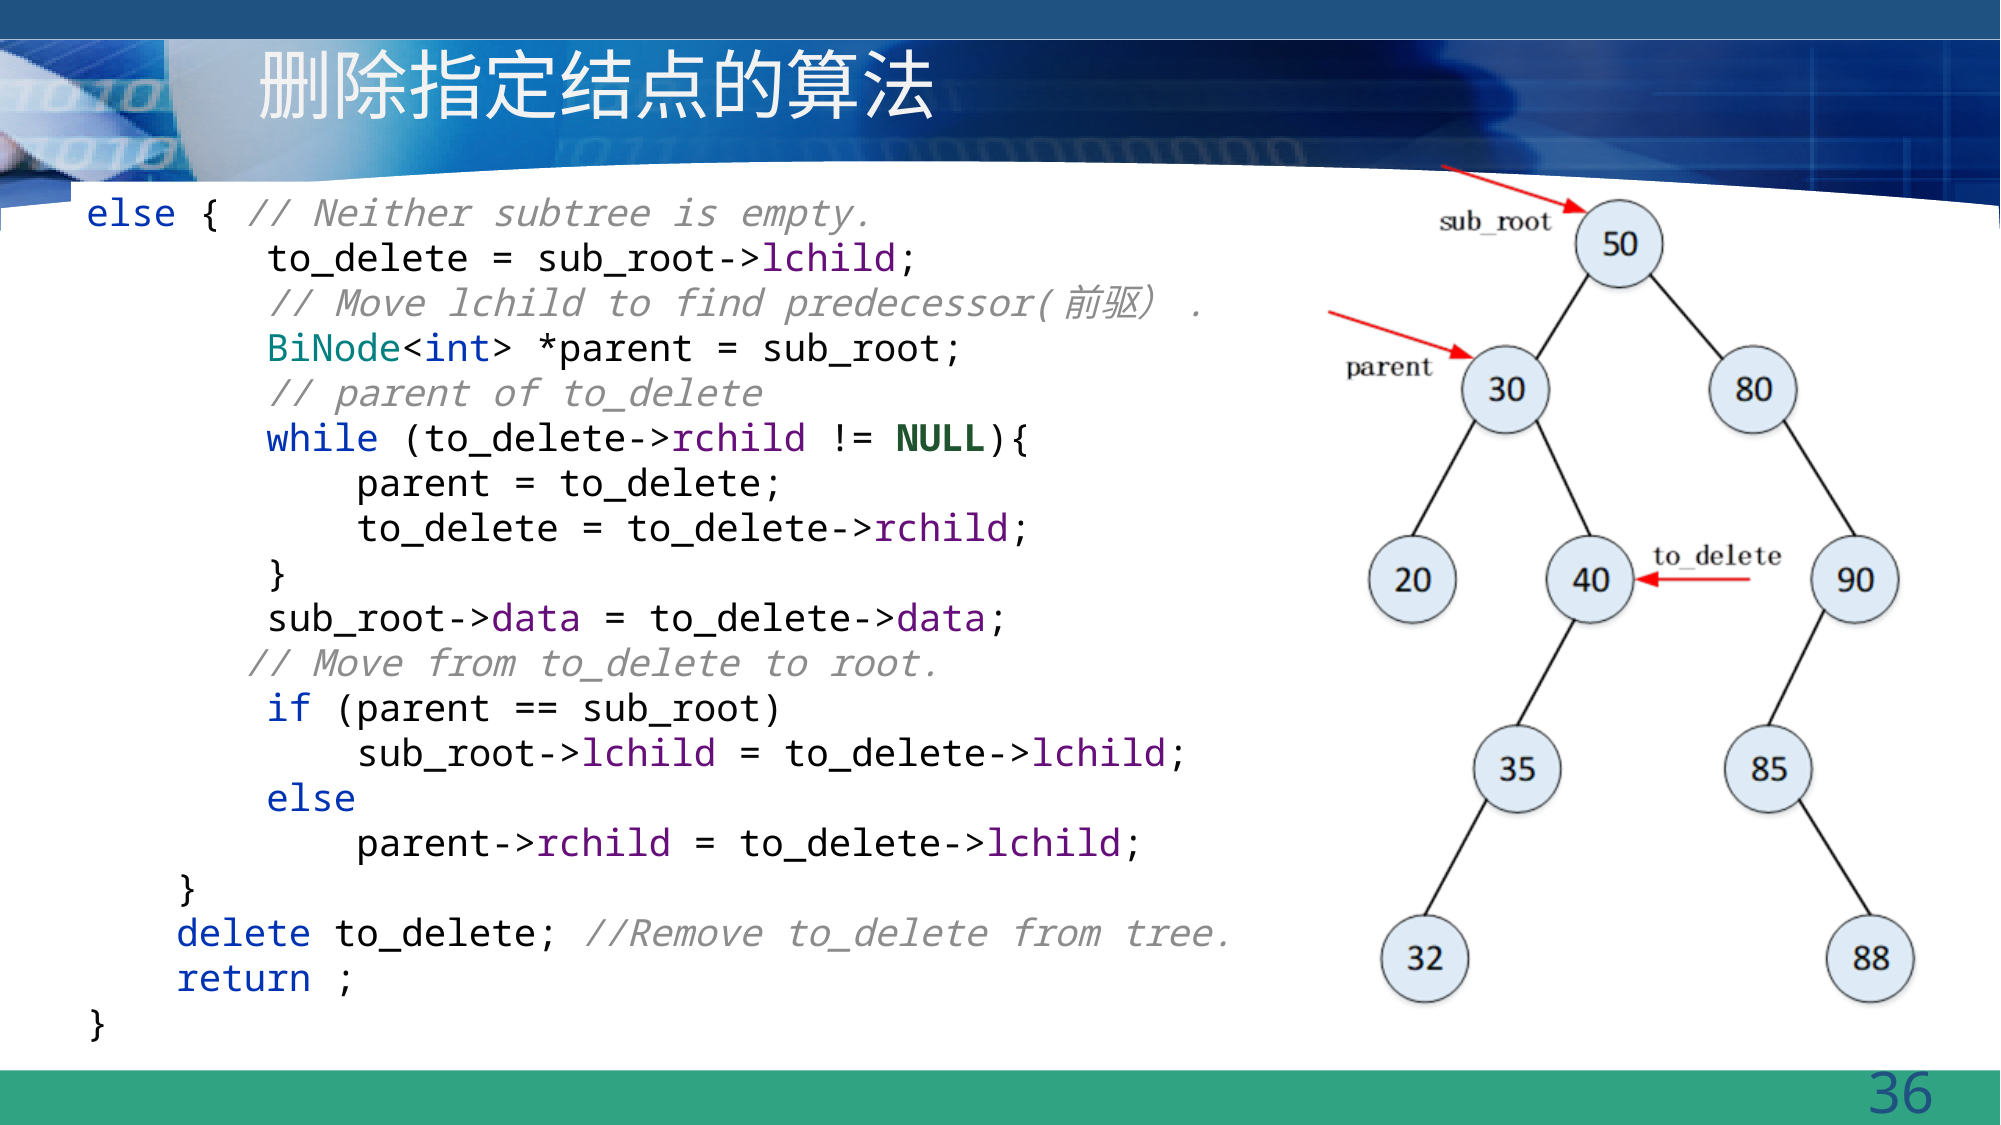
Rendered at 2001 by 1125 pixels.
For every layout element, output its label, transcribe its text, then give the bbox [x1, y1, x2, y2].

picture [0, 40, 2000, 1018]
title 删除指定结点的算法 [242, 30, 1922, 138]
text_box else { // Neither subtree is empty. to_delete = sub_root->lchild; // Move lchild to find predecessor(前驱）. BiNode<int> *parent = sub_root; // parent of to_delete while (to_delete->rchild != NULL){ parent = to_delete; to_delete = to_delete->rchild; } sub_root->data = to_delete->data; // Move from to_delete to root. if (parent == sub_root) sub_root->lchild = to_delete->lchild; else parent->rchild = to_delete->lchild; } delete to_delete; //Remove to_delete from tree. return ; } [71, 181, 1316, 1052]
